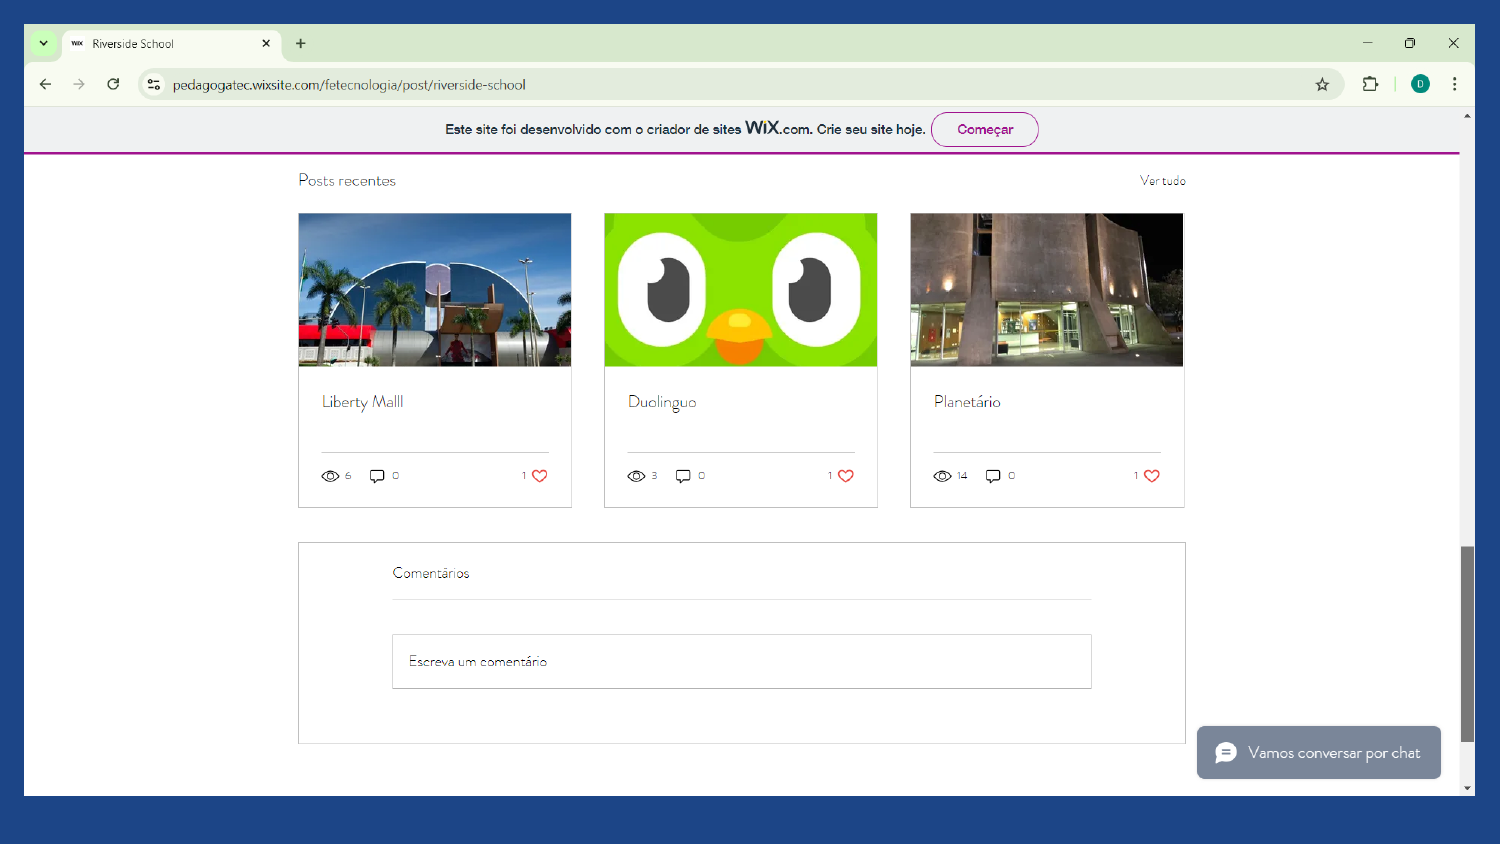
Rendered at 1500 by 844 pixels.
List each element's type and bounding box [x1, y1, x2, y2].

picture [24, 24, 1476, 796]
